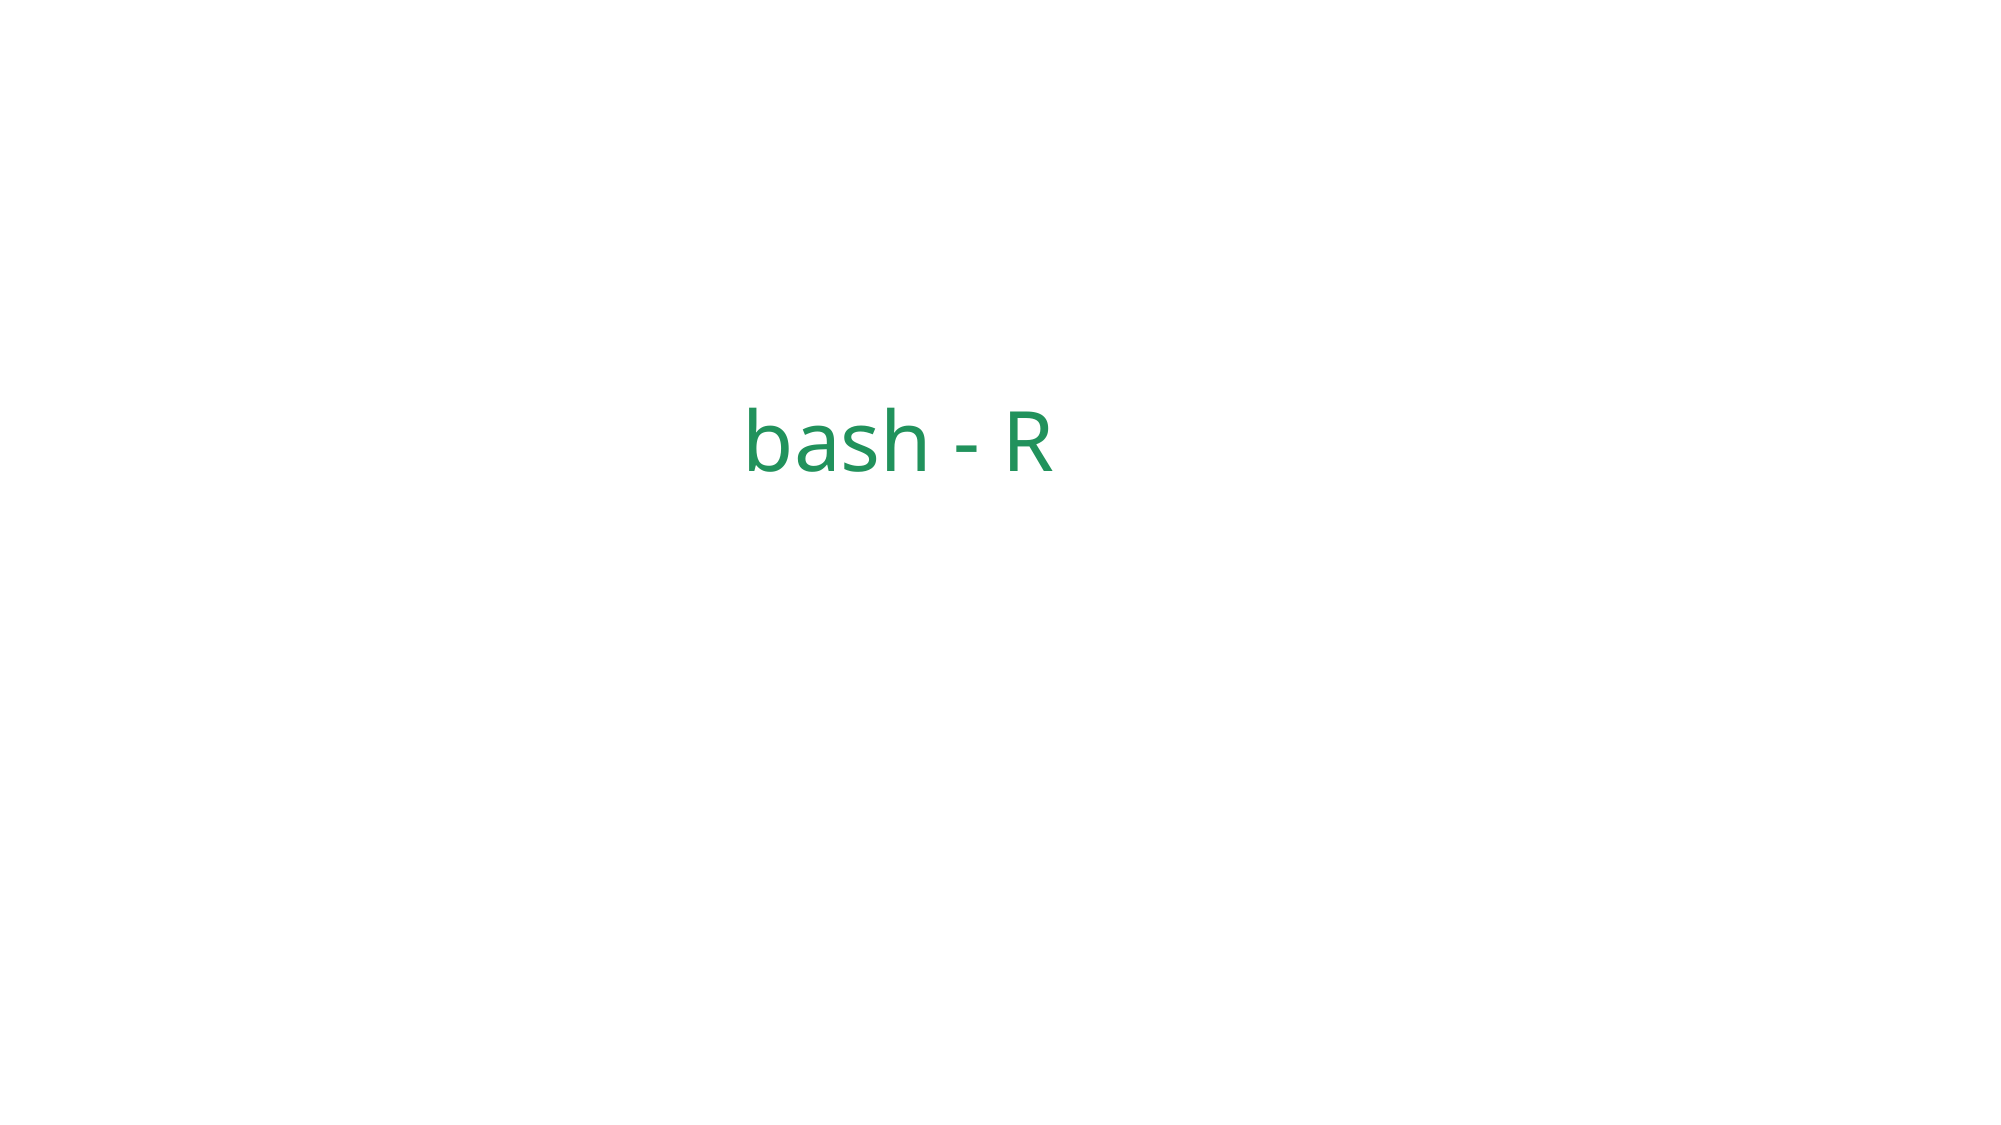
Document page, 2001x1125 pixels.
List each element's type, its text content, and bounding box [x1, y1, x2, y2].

text_box bash - R [728, 381, 1070, 496]
